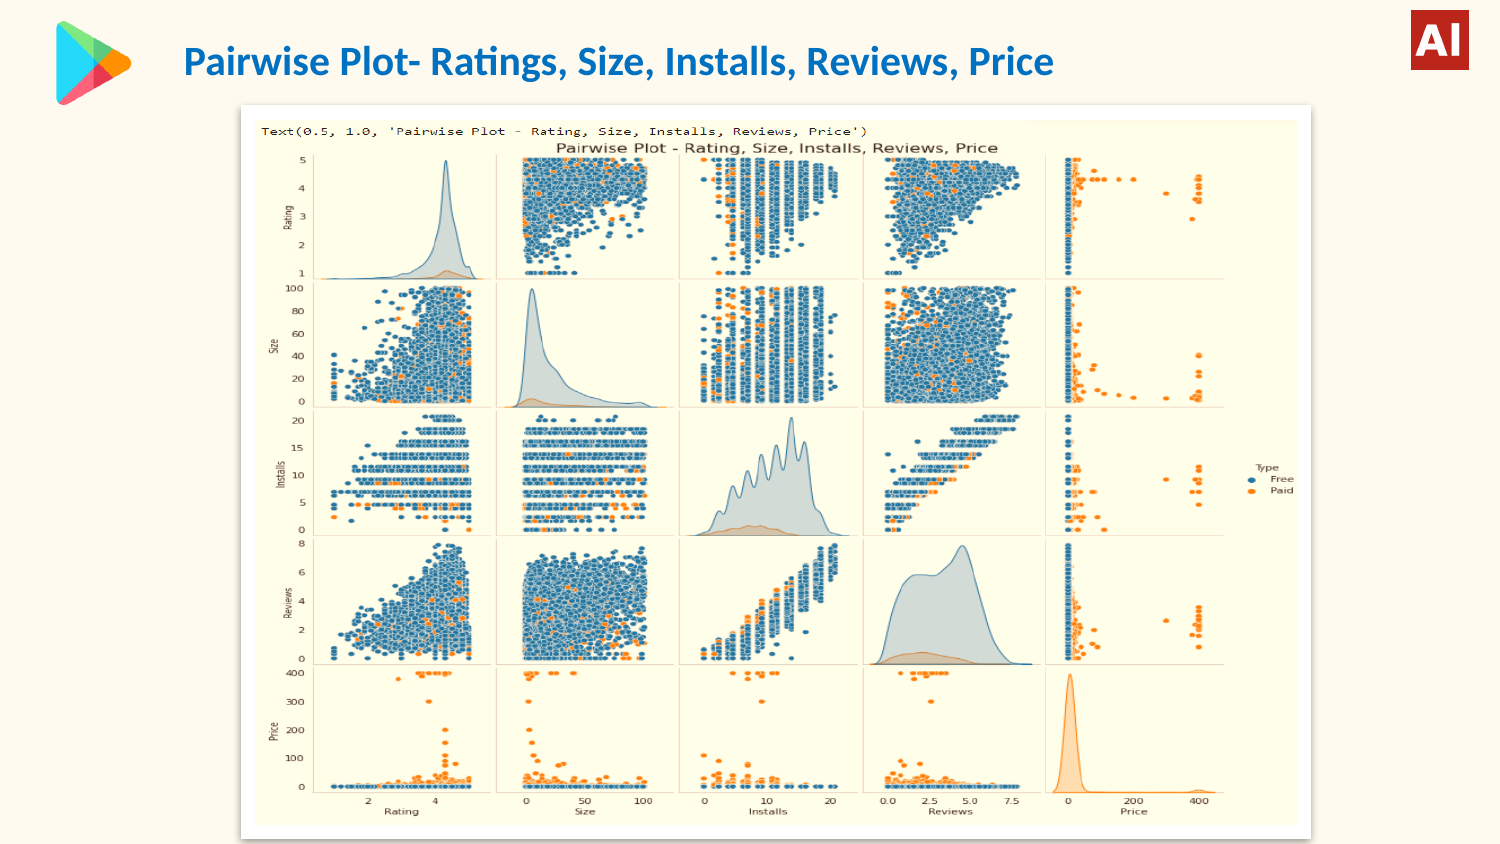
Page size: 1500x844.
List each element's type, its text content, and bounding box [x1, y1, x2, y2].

text_box Pairwise Plot- Ratings, Size, Installs, Reviews, Price [168, 18, 1407, 82]
picture [1411, 10, 1469, 70]
picture [254, 119, 1297, 825]
text_box [51, 21, 136, 105]
